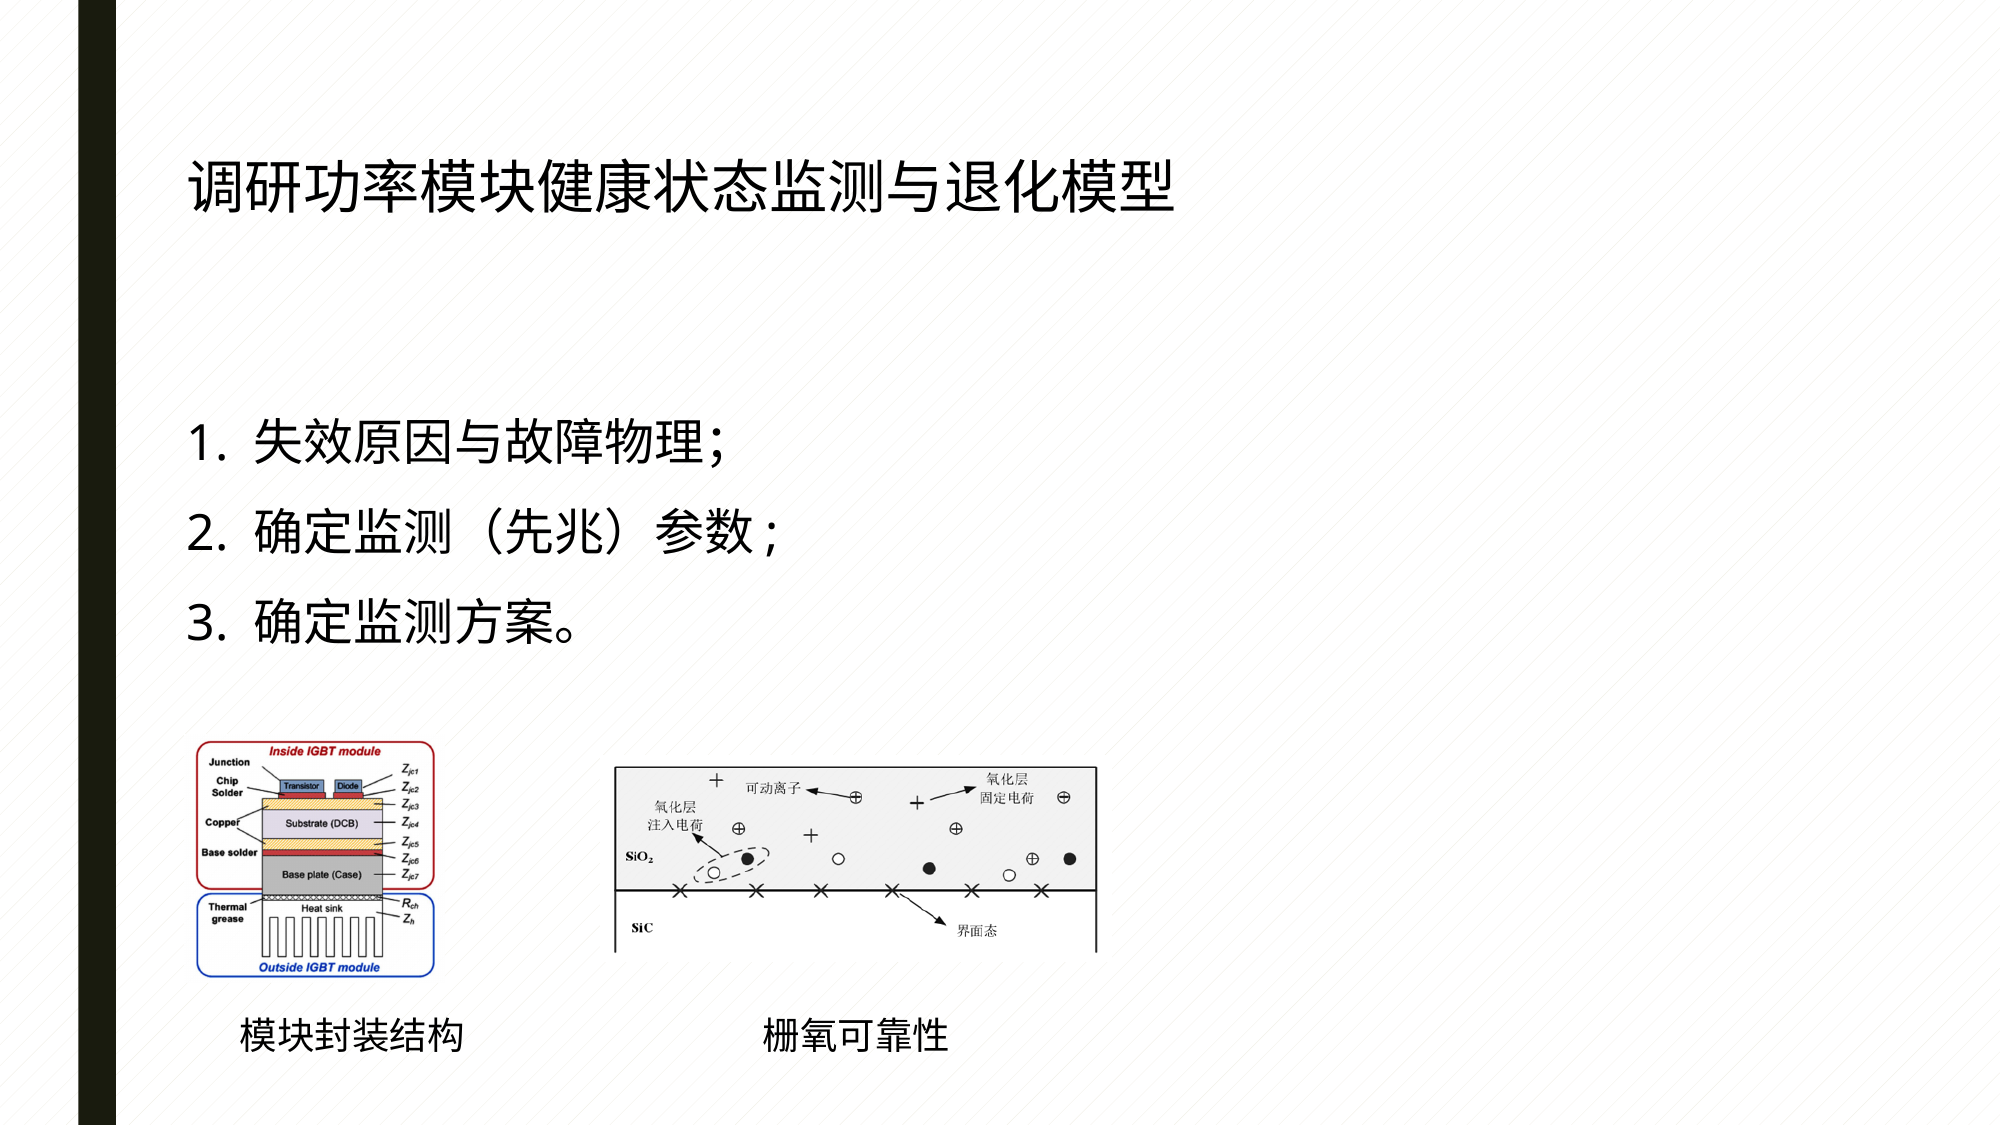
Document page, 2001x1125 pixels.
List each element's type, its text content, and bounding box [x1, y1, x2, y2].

text_box 1. 失效原因与故障物理； 2. 确定监测（先兆）参数; 3. 确定监测方案。 [172, 373, 1656, 658]
text_box 模块封装结构 [224, 1004, 480, 1065]
picture [184, 734, 445, 983]
text_box 调研功率模块健康状态监测与退化模型 [172, 142, 1903, 228]
picture [600, 755, 1112, 962]
text_box 栅氧可靠性 [747, 1004, 965, 1065]
